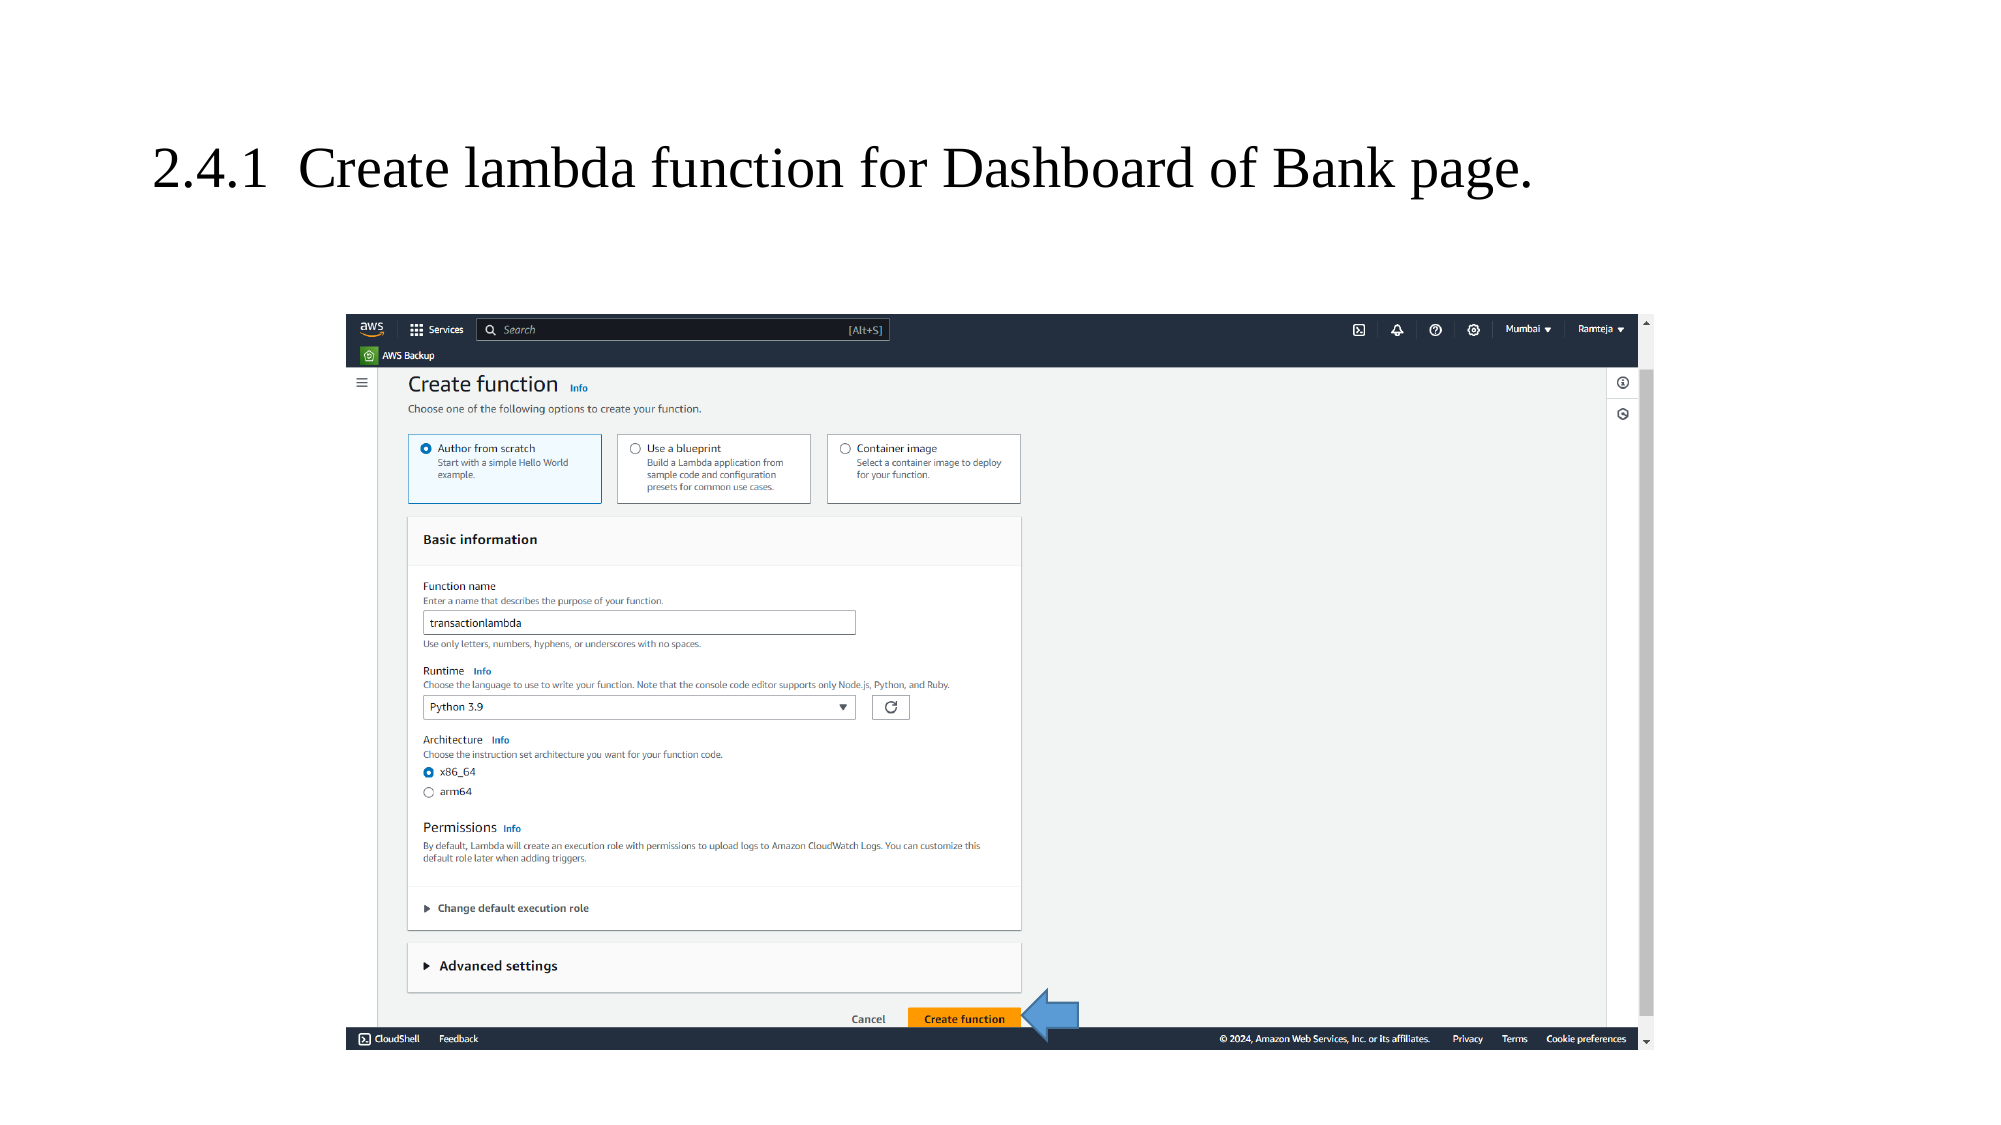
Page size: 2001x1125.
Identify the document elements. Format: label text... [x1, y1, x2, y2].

picture [346, 314, 1654, 1050]
title 2.4.1 Create lambda function for Dashboard of Bank page. [137, 59, 1863, 278]
